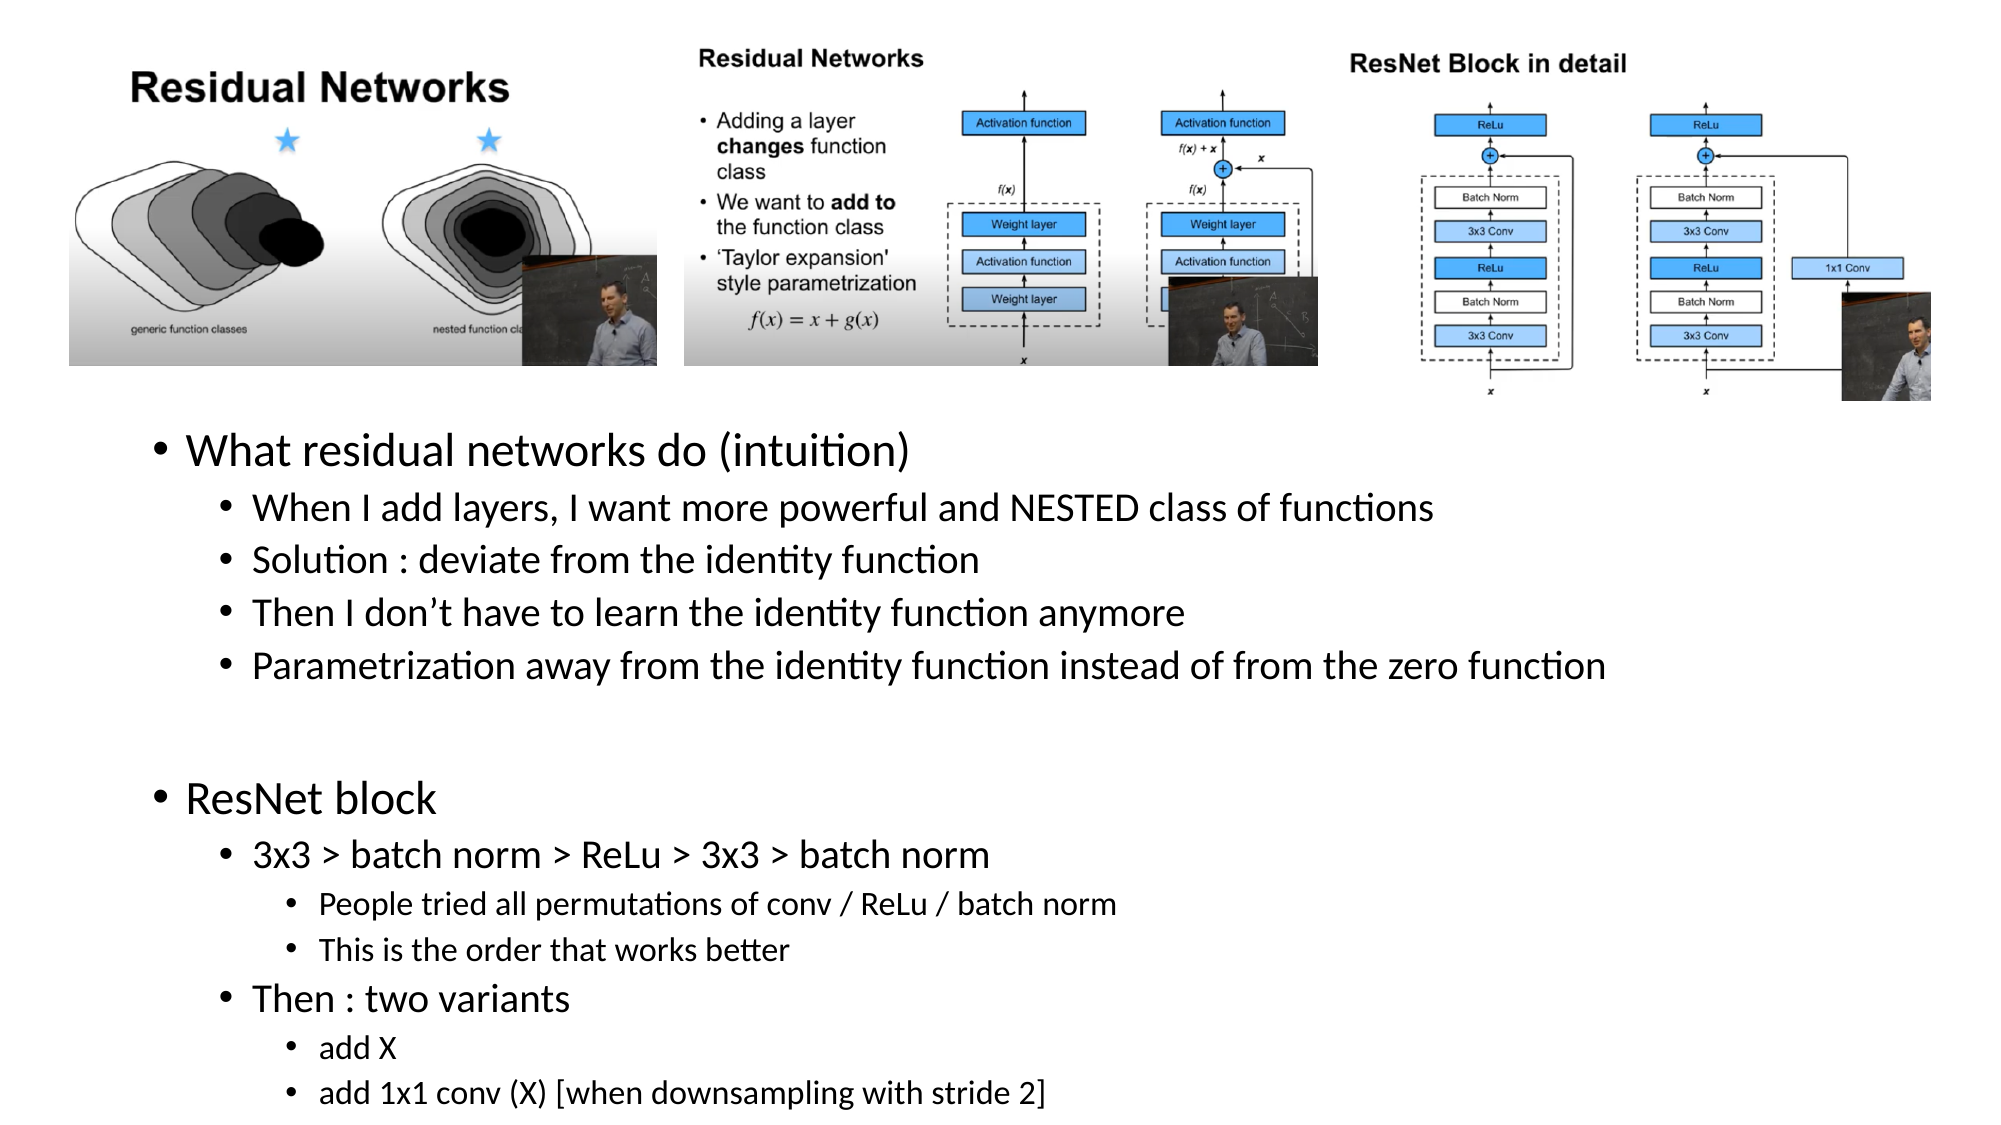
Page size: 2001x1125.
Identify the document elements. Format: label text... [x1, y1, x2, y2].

picture [684, 47, 1318, 366]
picture [1343, 47, 1931, 401]
list What residual networks do (intuition) When I add layers, I want more powerful and NESTED class of functions Solution : deviate from the identity function Then I don’t have to learn the identity function anymore Parametrization away from the identity function instead of from the zero function ResNet block 3x3 > batch norm > ReLu > 3x3 > batch norm People tried all permutations of conv / ReLu / batch norm This is the order that works better Then : two variants add X add 1x1 conv (X) [when downsampling with stride 2] [137, 418, 1863, 1125]
picture [69, 47, 657, 366]
